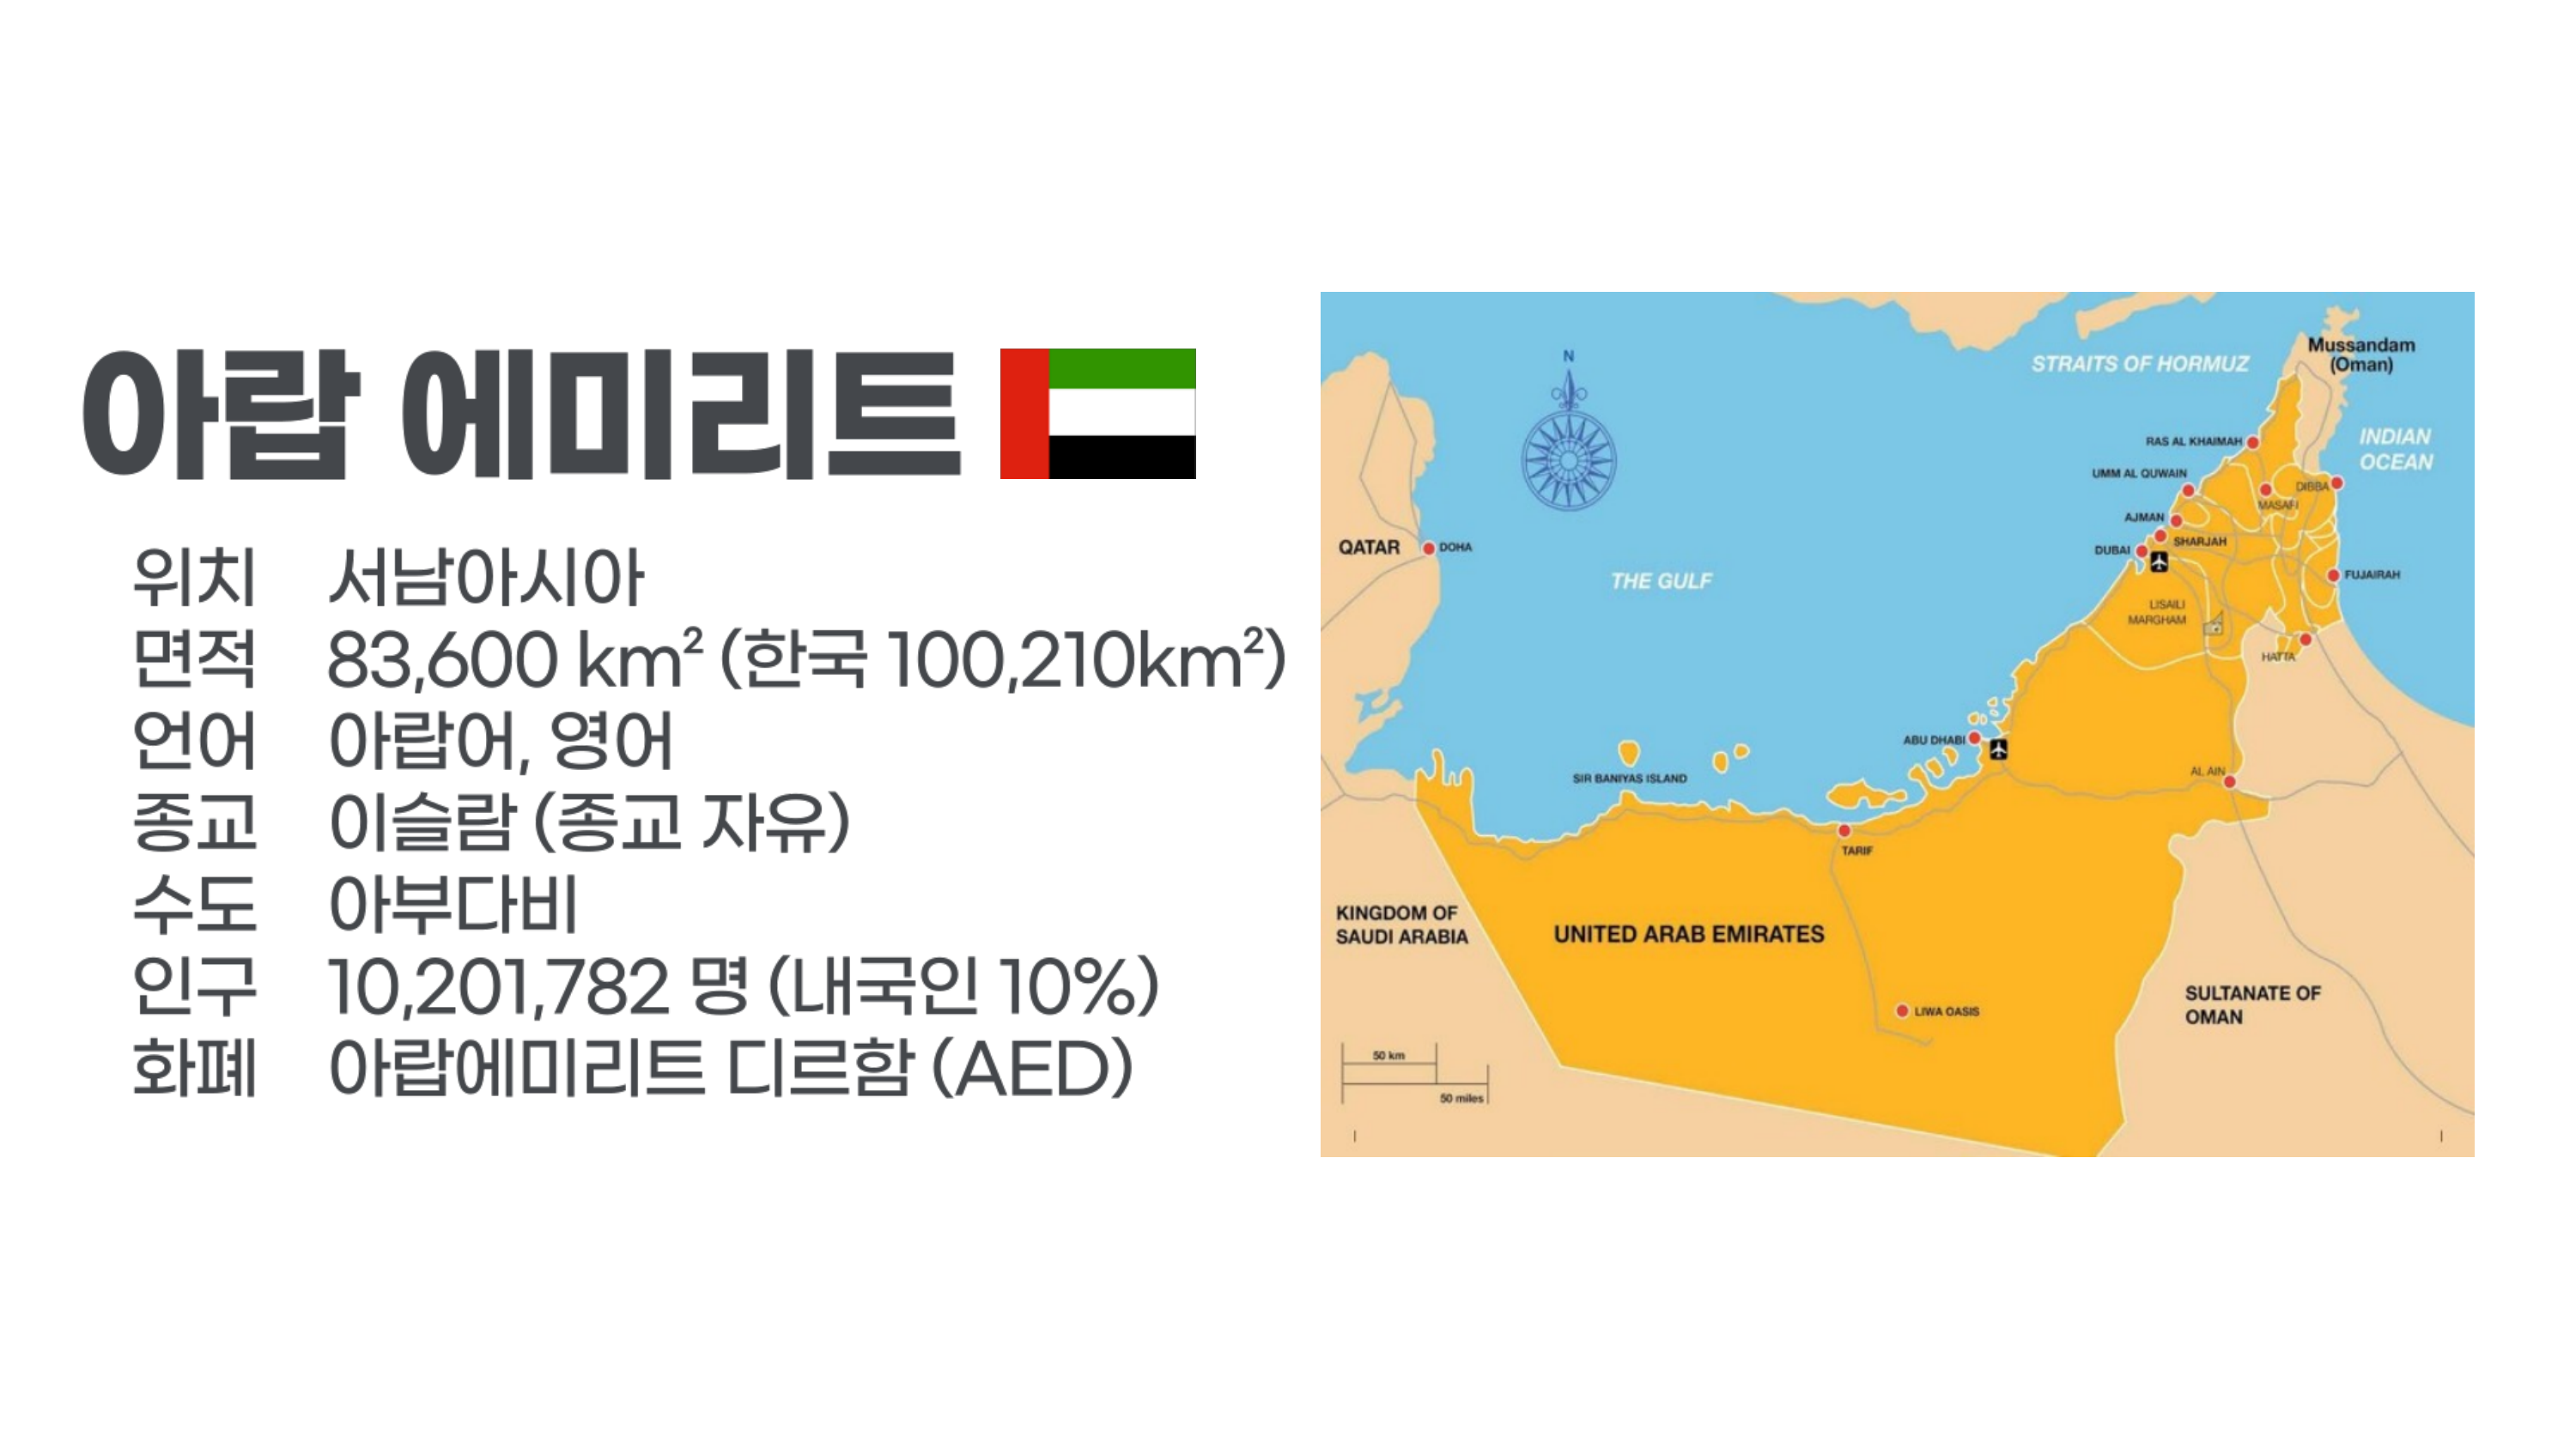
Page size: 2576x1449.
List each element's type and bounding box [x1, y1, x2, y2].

text_box [1321, 291, 2475, 1157]
picture [27, 300, 1313, 1130]
